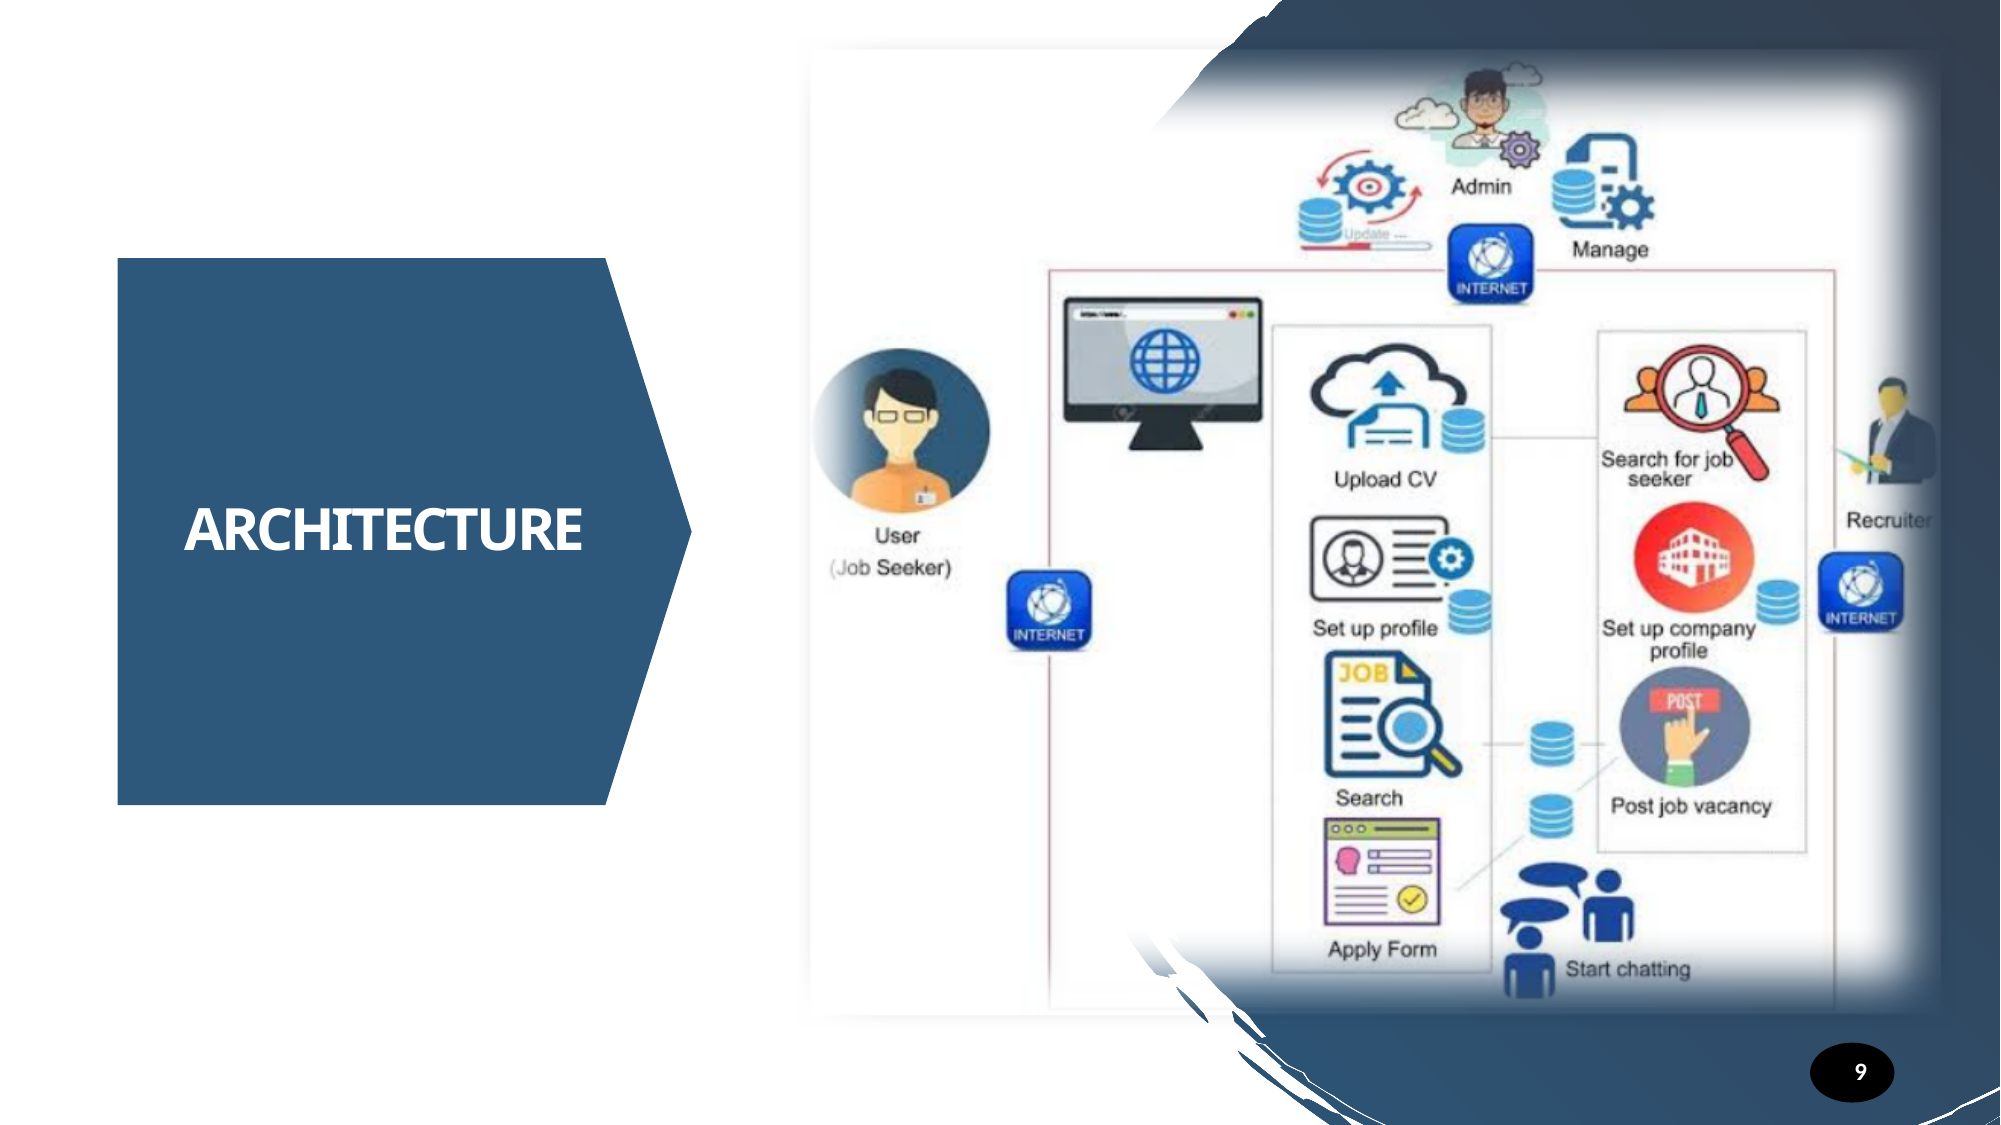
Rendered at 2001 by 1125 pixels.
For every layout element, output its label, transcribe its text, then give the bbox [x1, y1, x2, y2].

text_box [116, 257, 693, 807]
title ARCHITECTURE [168, 322, 601, 741]
picture [810, 48, 1940, 1015]
slide_number 9 [1810, 1042, 1895, 1103]
